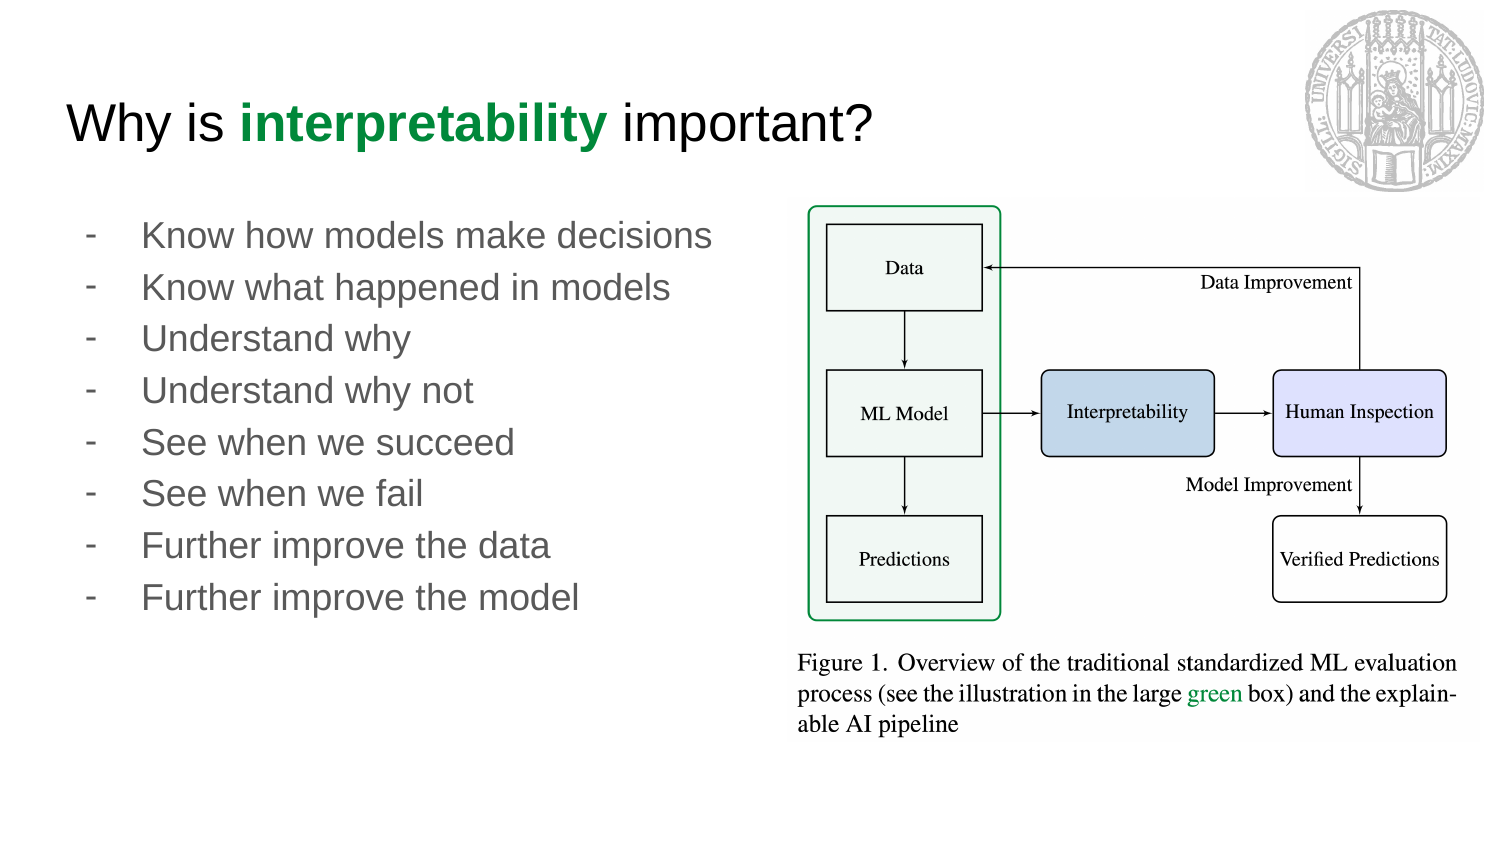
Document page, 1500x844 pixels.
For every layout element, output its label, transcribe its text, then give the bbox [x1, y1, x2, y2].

title Why is interpretability important? [51, 72, 1300, 167]
list Know how models make decisions Know what happened in models Understand why Understand why not See when we succeed See when we fail Further improve the data Further improve the model [51, 189, 1300, 750]
picture [1305, 10, 1484, 192]
picture [787, 196, 1481, 742]
